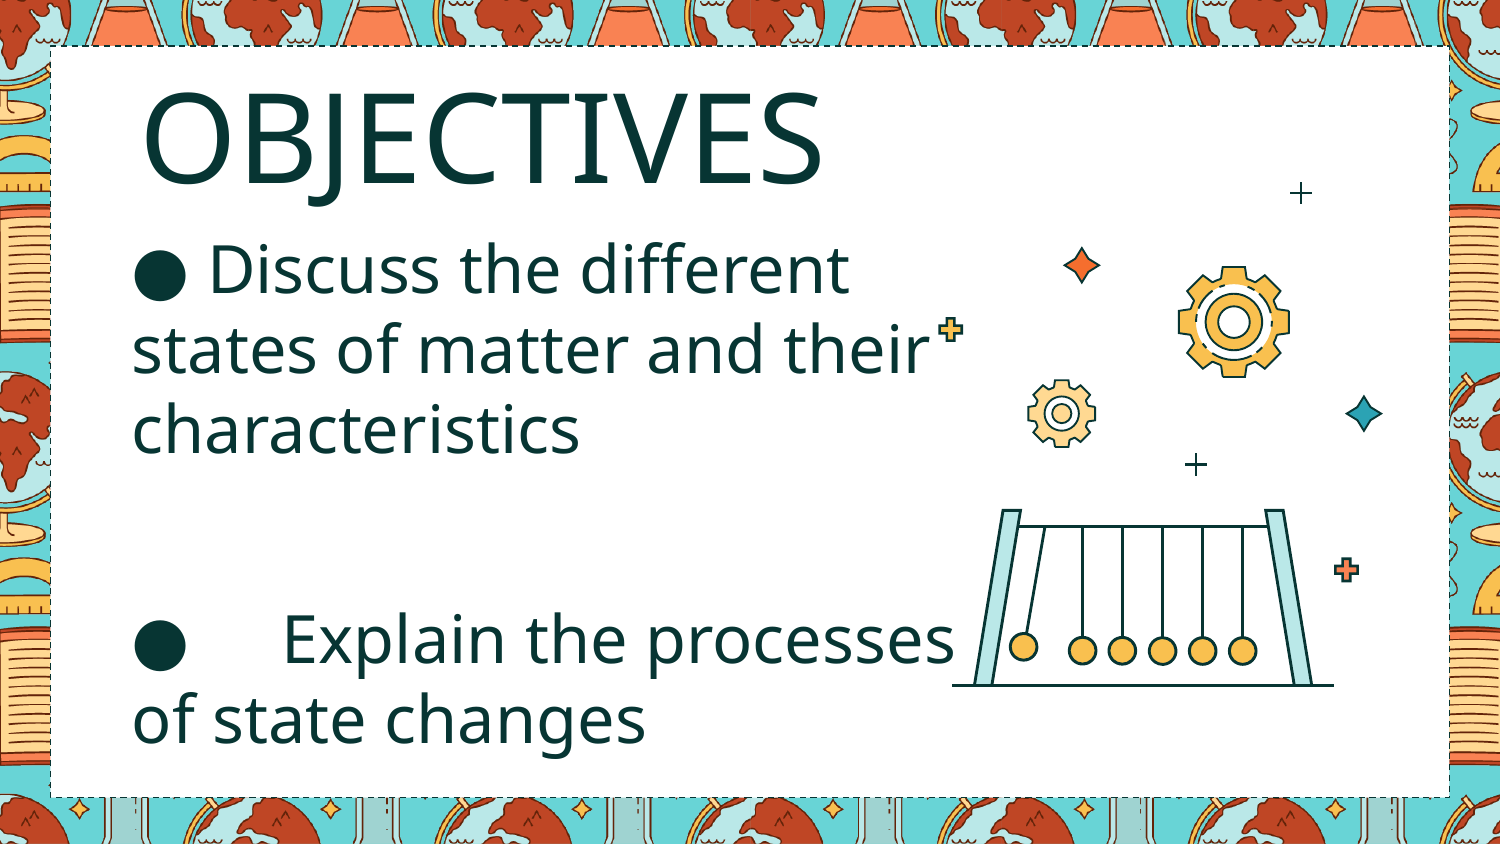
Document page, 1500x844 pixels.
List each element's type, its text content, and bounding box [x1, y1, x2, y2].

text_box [1027, 379, 1097, 449]
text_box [1344, 394, 1384, 433]
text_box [1062, 245, 1102, 285]
picture [0, 0, 1500, 844]
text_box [1184, 453, 1208, 476]
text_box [951, 508, 1335, 688]
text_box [1289, 181, 1313, 205]
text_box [1177, 265, 1291, 379]
subtitle ● Discuss the different states of matter and their characteristics ● Explain the processes of state changes [94, 211, 995, 556]
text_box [1333, 557, 1360, 583]
title OBJECTIVES [124, 44, 1036, 223]
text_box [938, 316, 964, 343]
